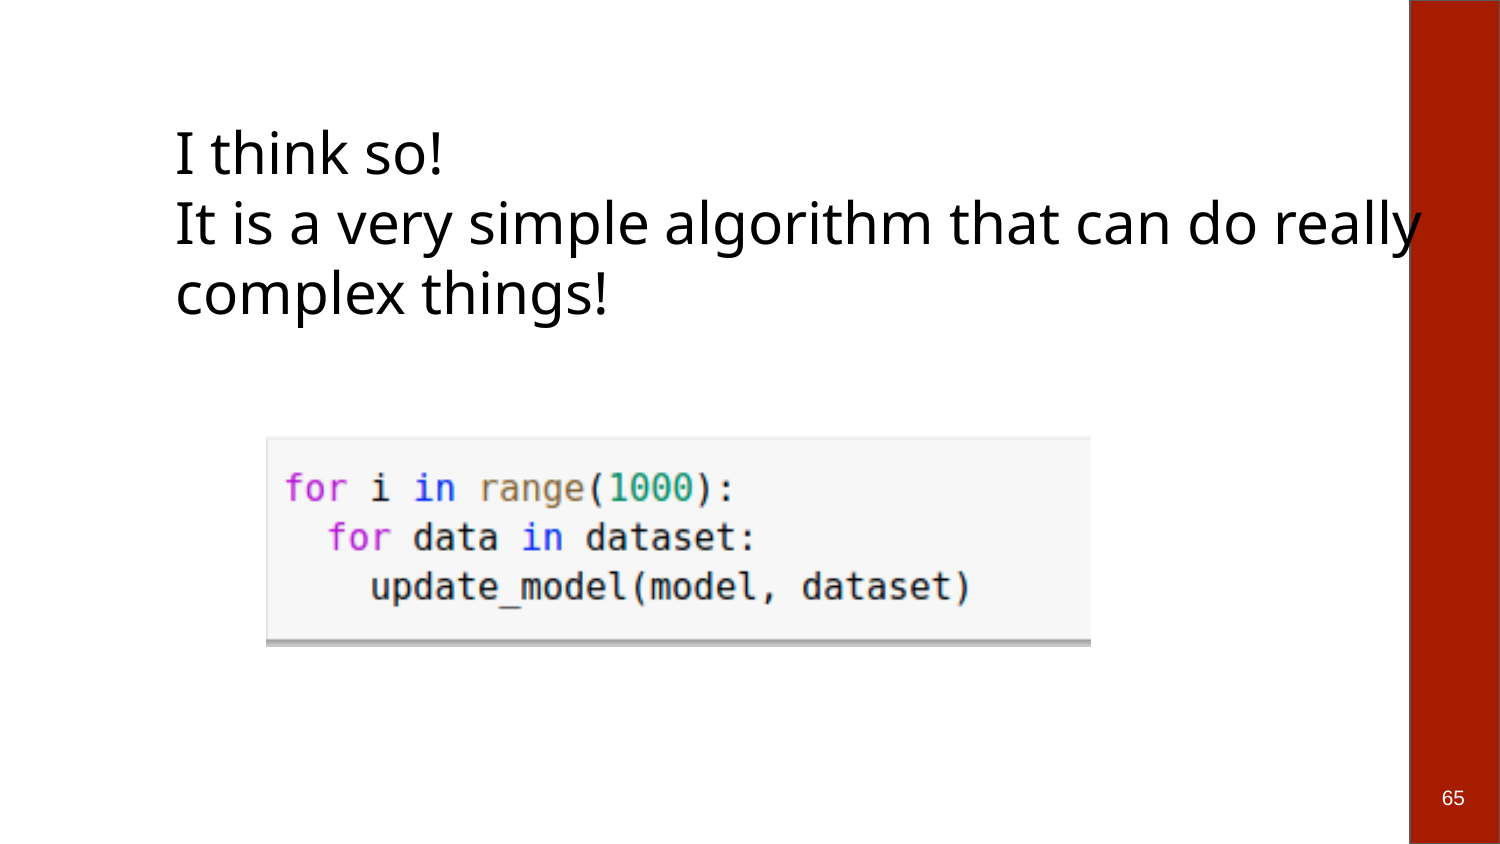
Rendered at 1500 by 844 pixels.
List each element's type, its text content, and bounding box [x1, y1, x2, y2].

slide_number ‹#› [1389, 764, 1480, 830]
picture [266, 436, 1091, 647]
title I think so! It is a very simple algorithm that can do really complex things! [160, 100, 1480, 347]
